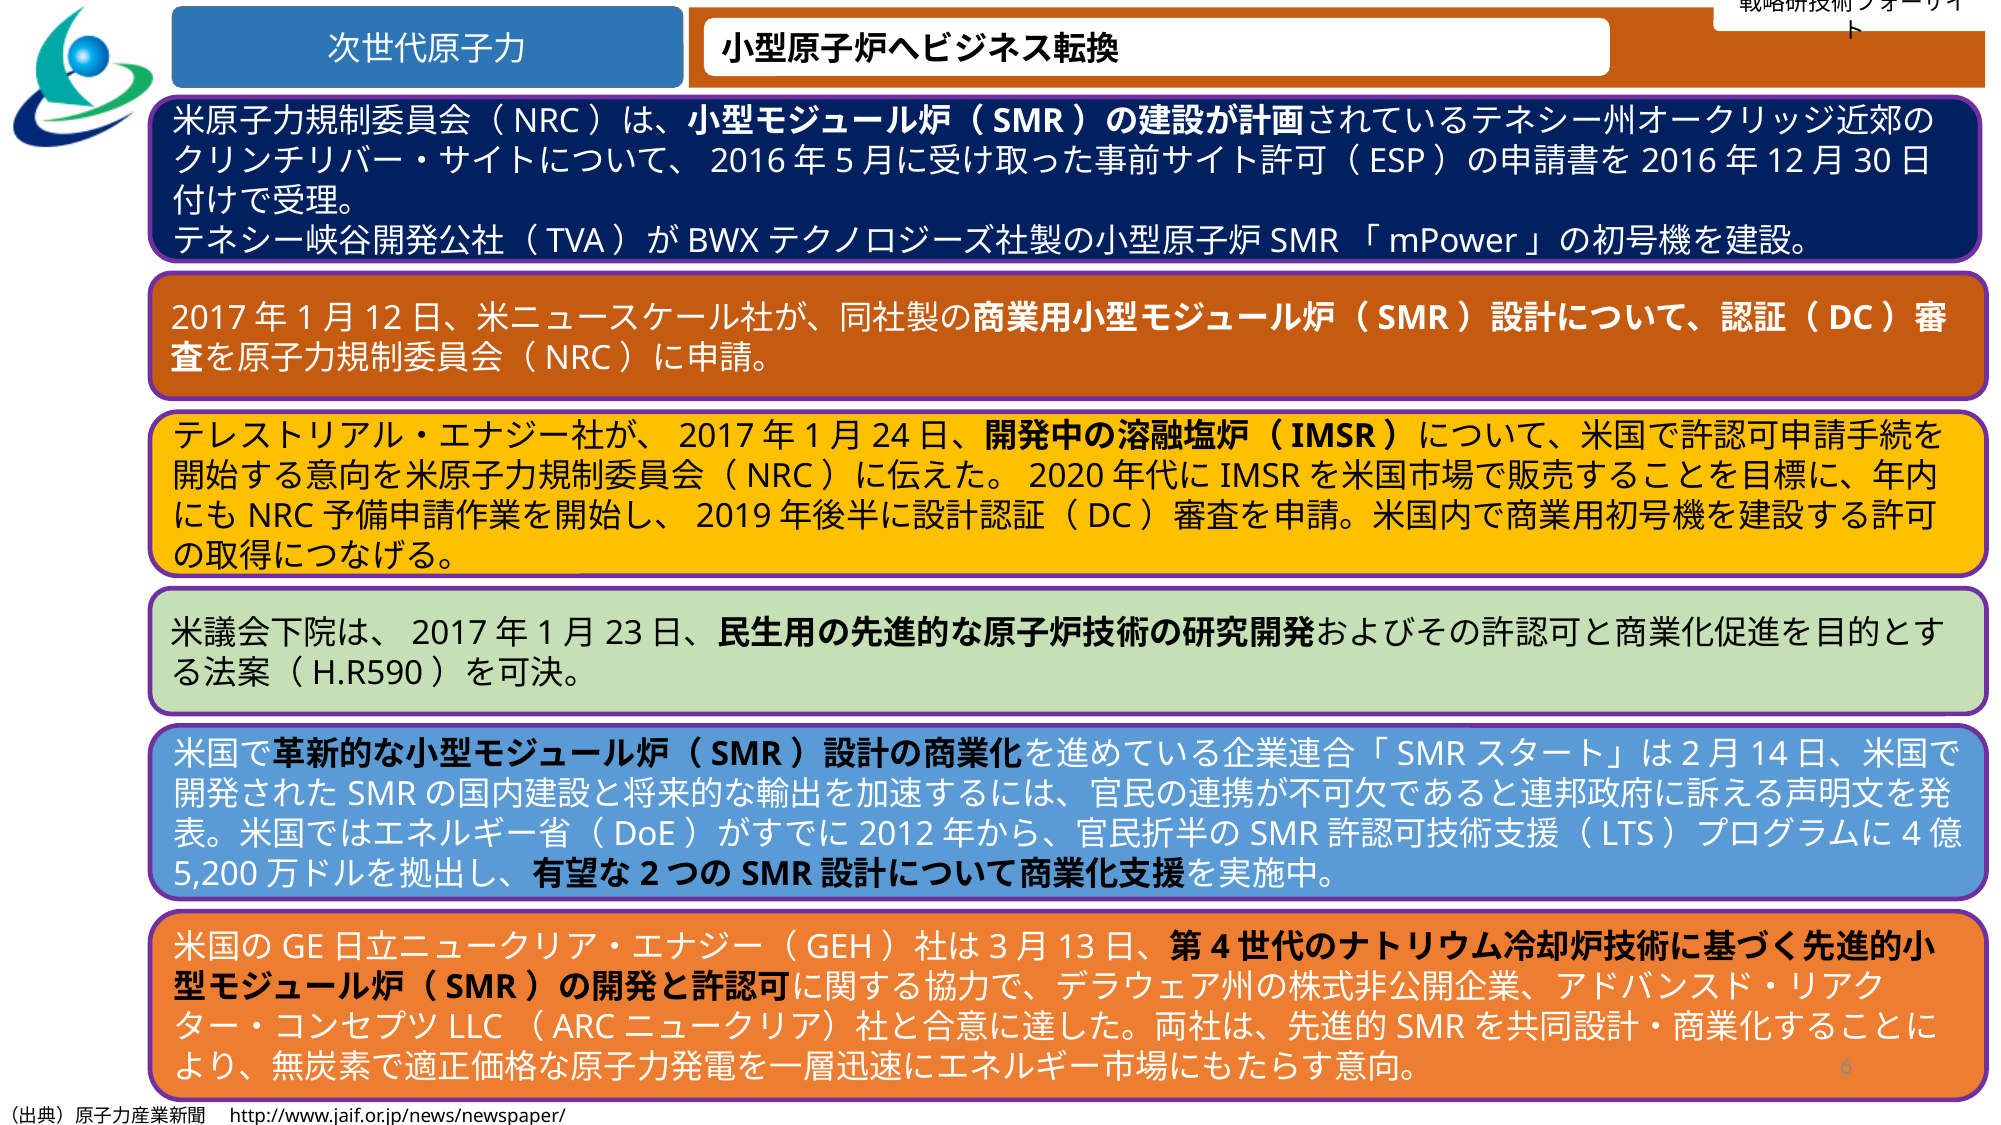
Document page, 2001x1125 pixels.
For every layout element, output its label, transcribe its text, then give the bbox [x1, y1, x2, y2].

text_box 小型原子炉へビジネス転換 [702, 16, 1611, 78]
picture [5, 0, 166, 160]
text_box （出典）原子力産業新聞 http://www.jaif.or.jp/news/newspaper/ [0, 1096, 704, 1125]
text_box [688, 6, 1986, 89]
text_box 米国のGE日立ニュークリア・エナジー（GEH）社は3月13日、第4世代のナトリウム冷却炉技術に基づく先進的小型モジュール炉（SMR）の開発と許認可に関する協力で、デラウェア州の株式非公開企業、アドバンスド・リアクター・コンセプツLLC（ARCニュークリア）社と合意に達した。両社は、先進的SMRを共同設計・商業化することにより、無炭素で適正価格な原子力発電を一層迅速にエネルギー市場にもたらす意向。 [148, 910, 1988, 1101]
text_box 2017年1月12日、米ニュースケール社が、同社製の商業用小型モジュール炉（SMR）設計について、認証（DC）審査を原子力規制委員会（NRC）に申請。 [148, 271, 1988, 400]
text_box 戦略研技術フォーサイト [1712, 0, 1997, 33]
text_box 米原子力規制委員会（NRC）は、小型モジュール炉（SMR）の建設が計画されているテネシー州オークリッジ近郊のクリンチリバー・サイトについて、2016年5月に受け取った事前サイト許可（ESP）の申請書を2016年12月30日付けで受理。 テネシー峡谷開発公社（TVA）がBWXテクノロジーズ社製の小型原子炉SMR「mPower」の初号機を建設。 [148, 95, 1982, 263]
slide_number 6 [1417, 1034, 1868, 1095]
text_box 米国で革新的な小型モジュール炉（SMR）設計の商業化を進めている企業連合「SMRスタート」は2月14日、米国で開発されたSMRの国内建設と将来的な輸出を加速するには、官民の連携が不可欠であると連邦政府に訴える声明文を発表。米国ではエネルギー省（DoE）がすでに2012年から、官民折半のSMR許認可技術支援（LTS）プログラムに4億5,200万ドルを拠出し、有望な2つのSMR設計について商業化支援を実施中。 [148, 724, 1988, 900]
text_box 米議会下院は、2017年1月23日、民生用の先進的な原子炉技術の研究開発およびその許認可と商業化促進を目的とする法案（H.R590）を可決。 [148, 587, 1988, 716]
text_box テレストリアル・エナジー社が、2017年1月24日、開発中の溶融塩炉（IMSR）について、米国で許認可申請手続を開始する意向を米原子力規制委員会（NRC）に伝えた。2020年代にIMSRを米国市場で販売することを目標に、年内にもNRC予備申請作業を開始し、2019年後半に設計認証（DC）審査を申請。米国内で商業用初号機を建設する許可の取得につなげる。 [148, 410, 1988, 577]
text_box 次世代原子力 [171, 6, 684, 88]
